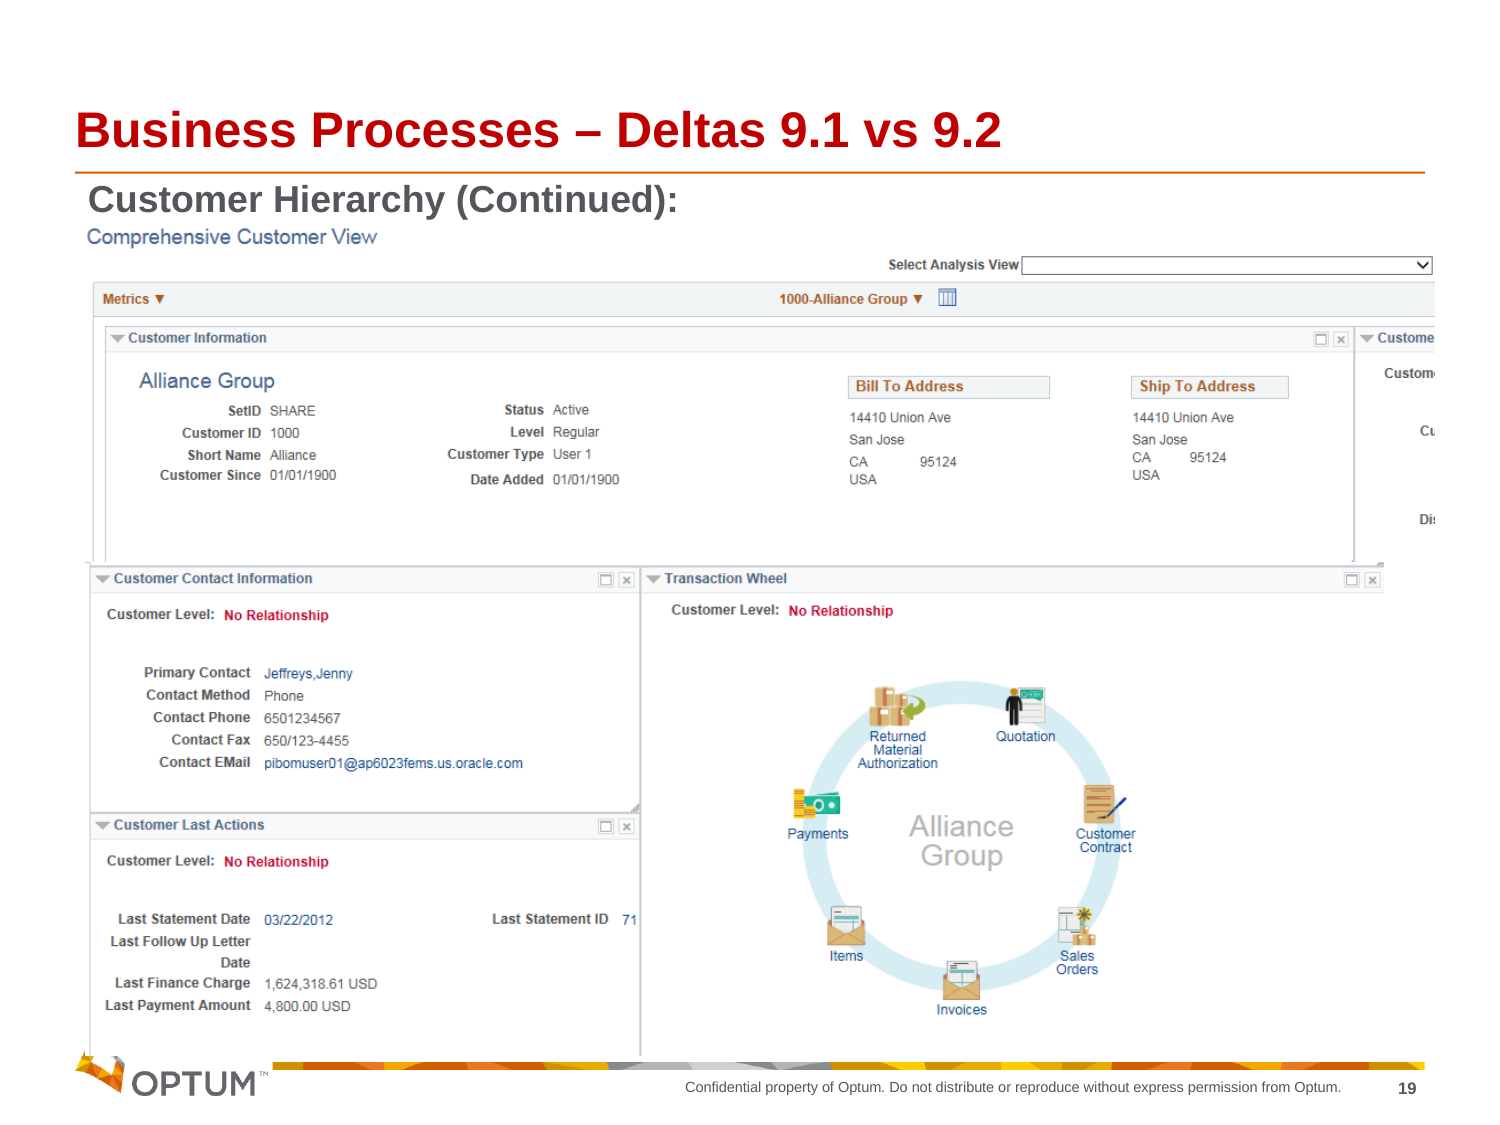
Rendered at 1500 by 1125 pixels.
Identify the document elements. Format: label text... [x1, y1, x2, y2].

picture [273, 1062, 1425, 1070]
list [84, 223, 1436, 564]
title Business Processes – Deltas 9.1 vs 9.2 [75, 31, 1425, 158]
picture [75, 562, 1384, 1096]
text_box Customer Hierarchy (Continued): [73, 167, 695, 228]
